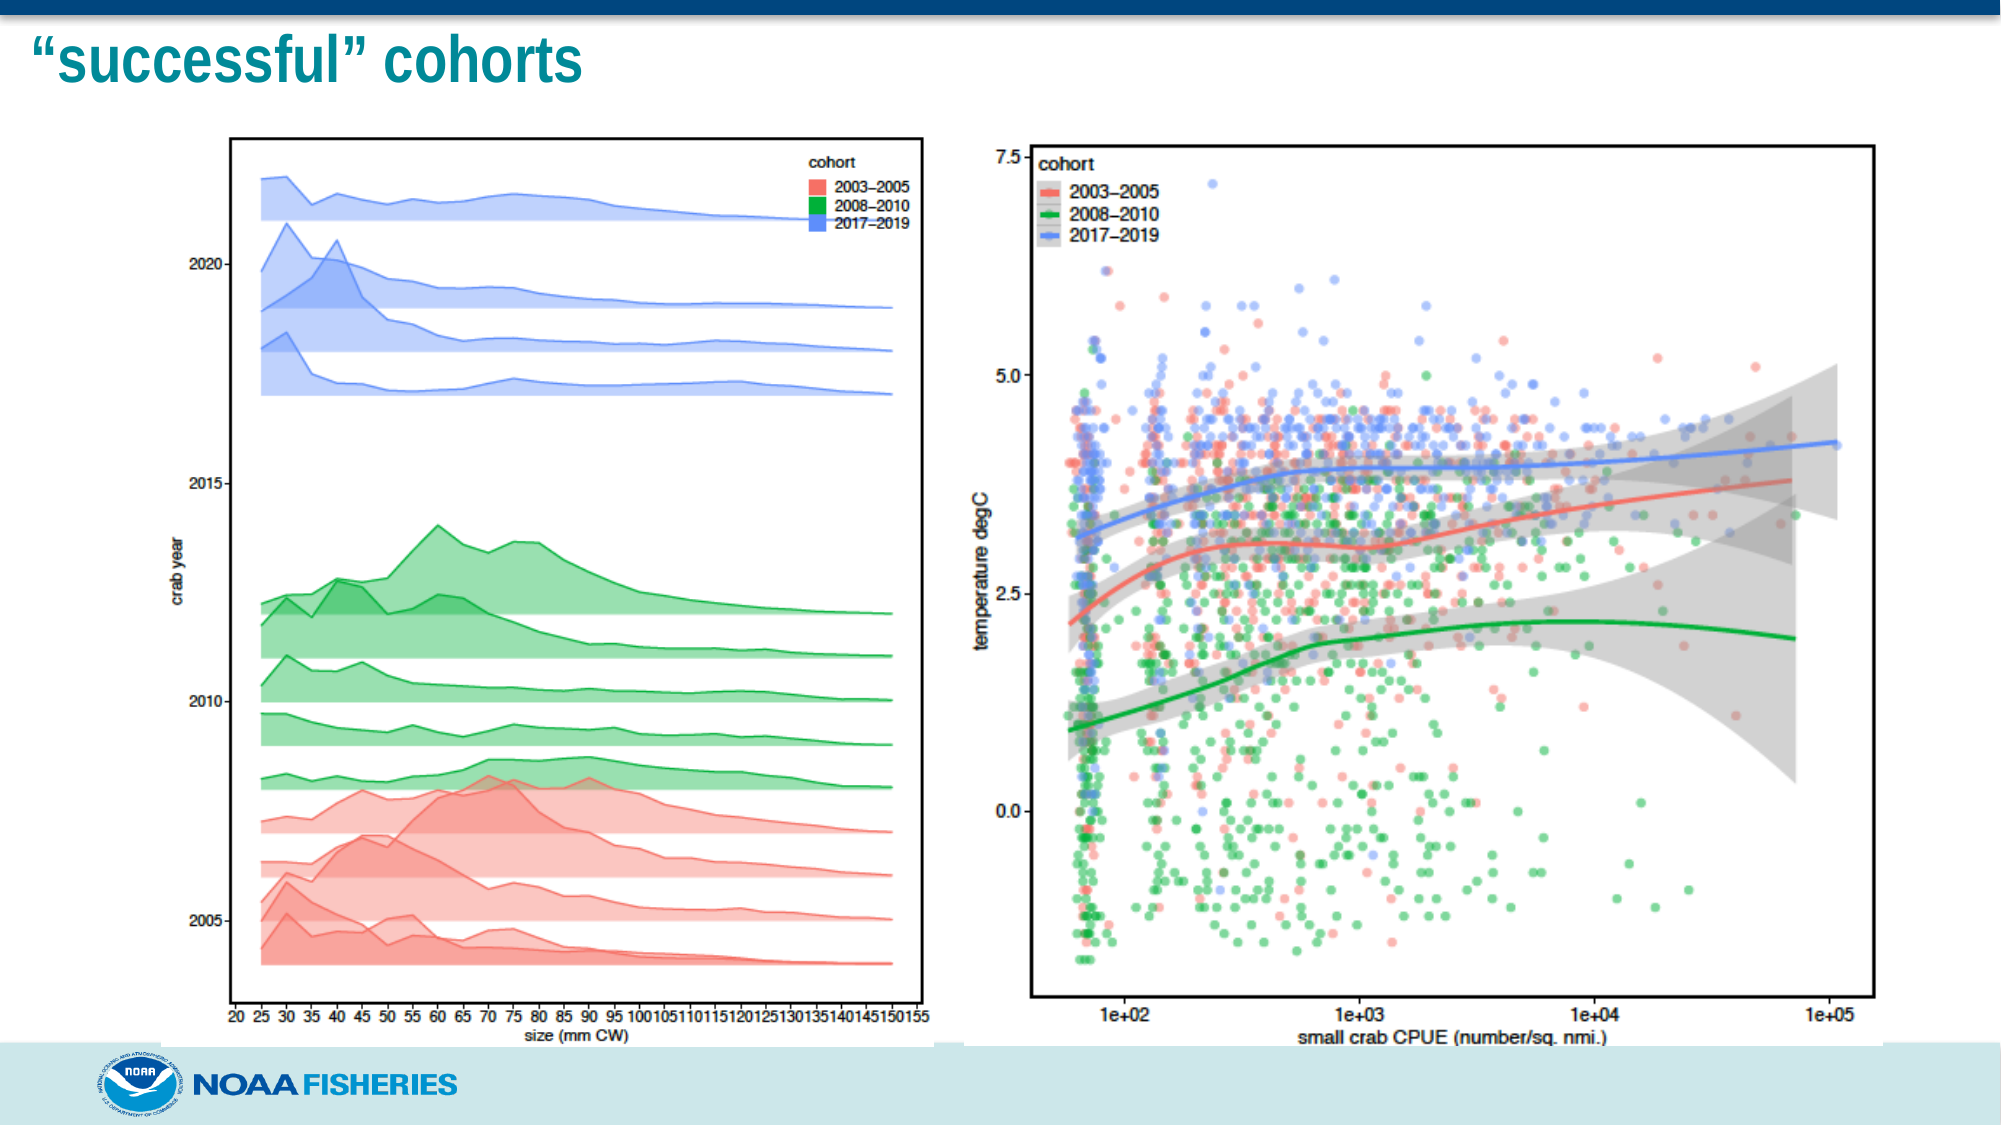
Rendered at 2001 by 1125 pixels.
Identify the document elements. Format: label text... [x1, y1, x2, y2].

picture [97, 1052, 457, 1117]
picture [446, 1078, 457, 1085]
title “successful” cohorts [15, 7, 679, 102]
picture [160, 136, 934, 1048]
picture [964, 136, 1883, 1046]
